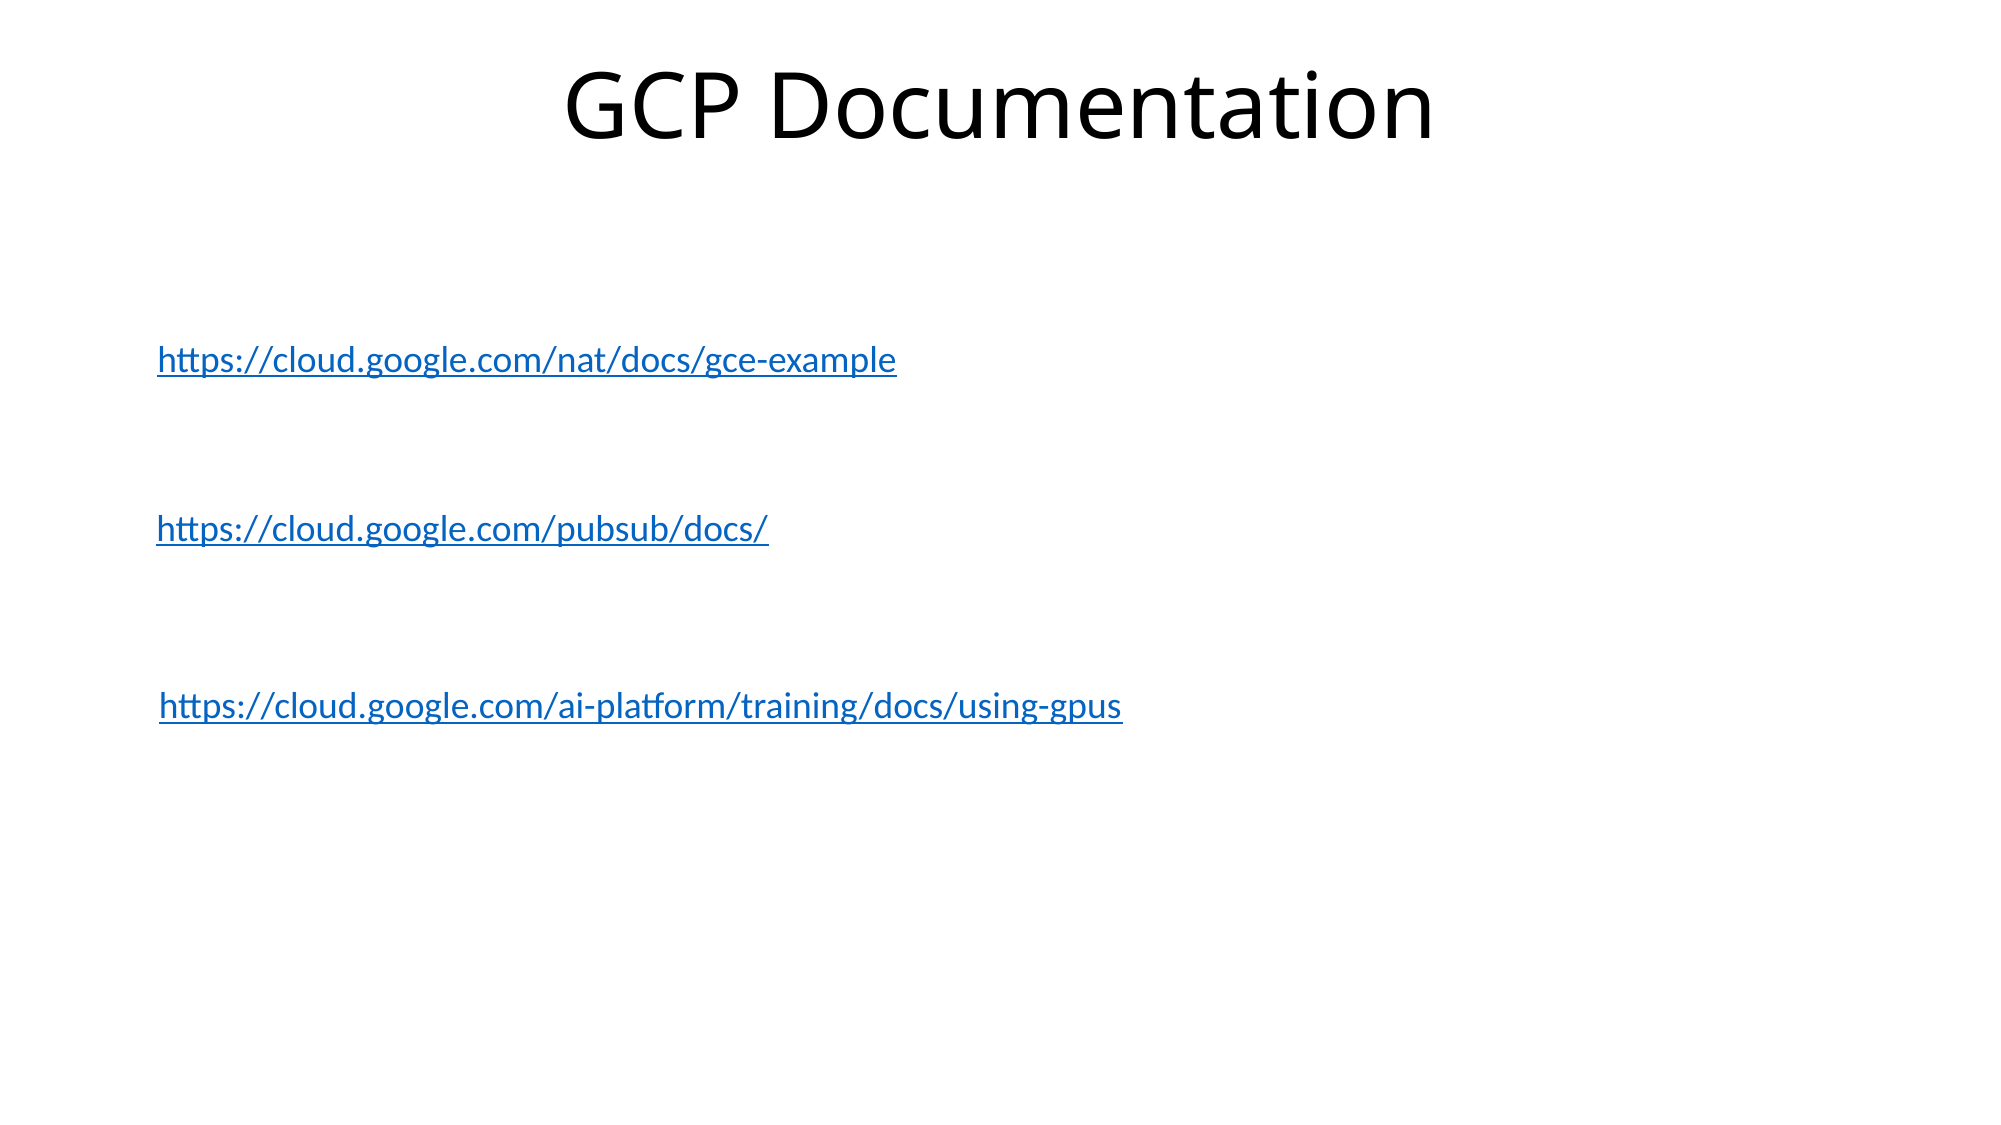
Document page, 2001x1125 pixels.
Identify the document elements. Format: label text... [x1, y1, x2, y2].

text_box https://cloud.google.com/pubsub/docs/ [141, 496, 784, 601]
text_box https://cloud.google.com/ai-platform/training/docs/using-gpus [144, 674, 1138, 779]
text_box https://cloud.google.com/nat/docs/gce-example [142, 327, 913, 432]
title GCP Documentation [137, 0, 1863, 218]
